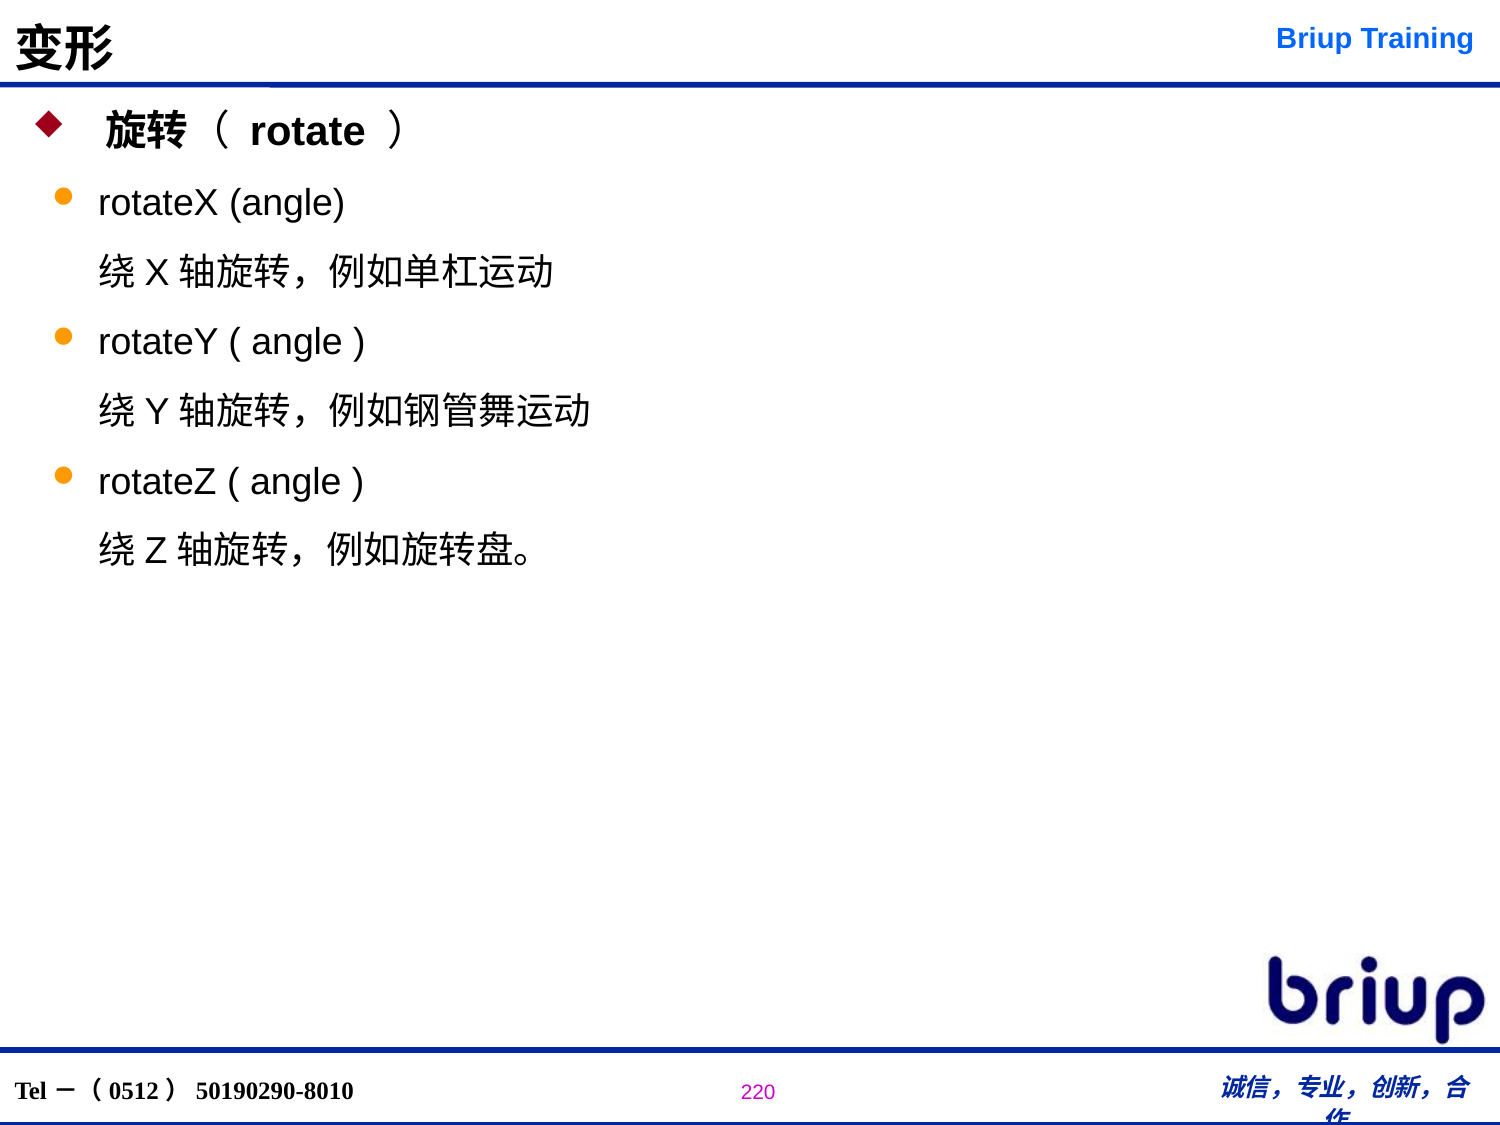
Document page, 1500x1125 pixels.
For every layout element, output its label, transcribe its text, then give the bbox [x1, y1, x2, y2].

title 变形 [0, 0, 1251, 85]
list 旋转（ rotate ） rotateX (angle) 绕X轴旋转，例如单杠运动 rotateY ( angle ) 绕Y轴旋转，例如钢管舞运动 rotateZ ( angle ) 绕Z轴旋转，例如旋转盘。 [0, 96, 1500, 1051]
